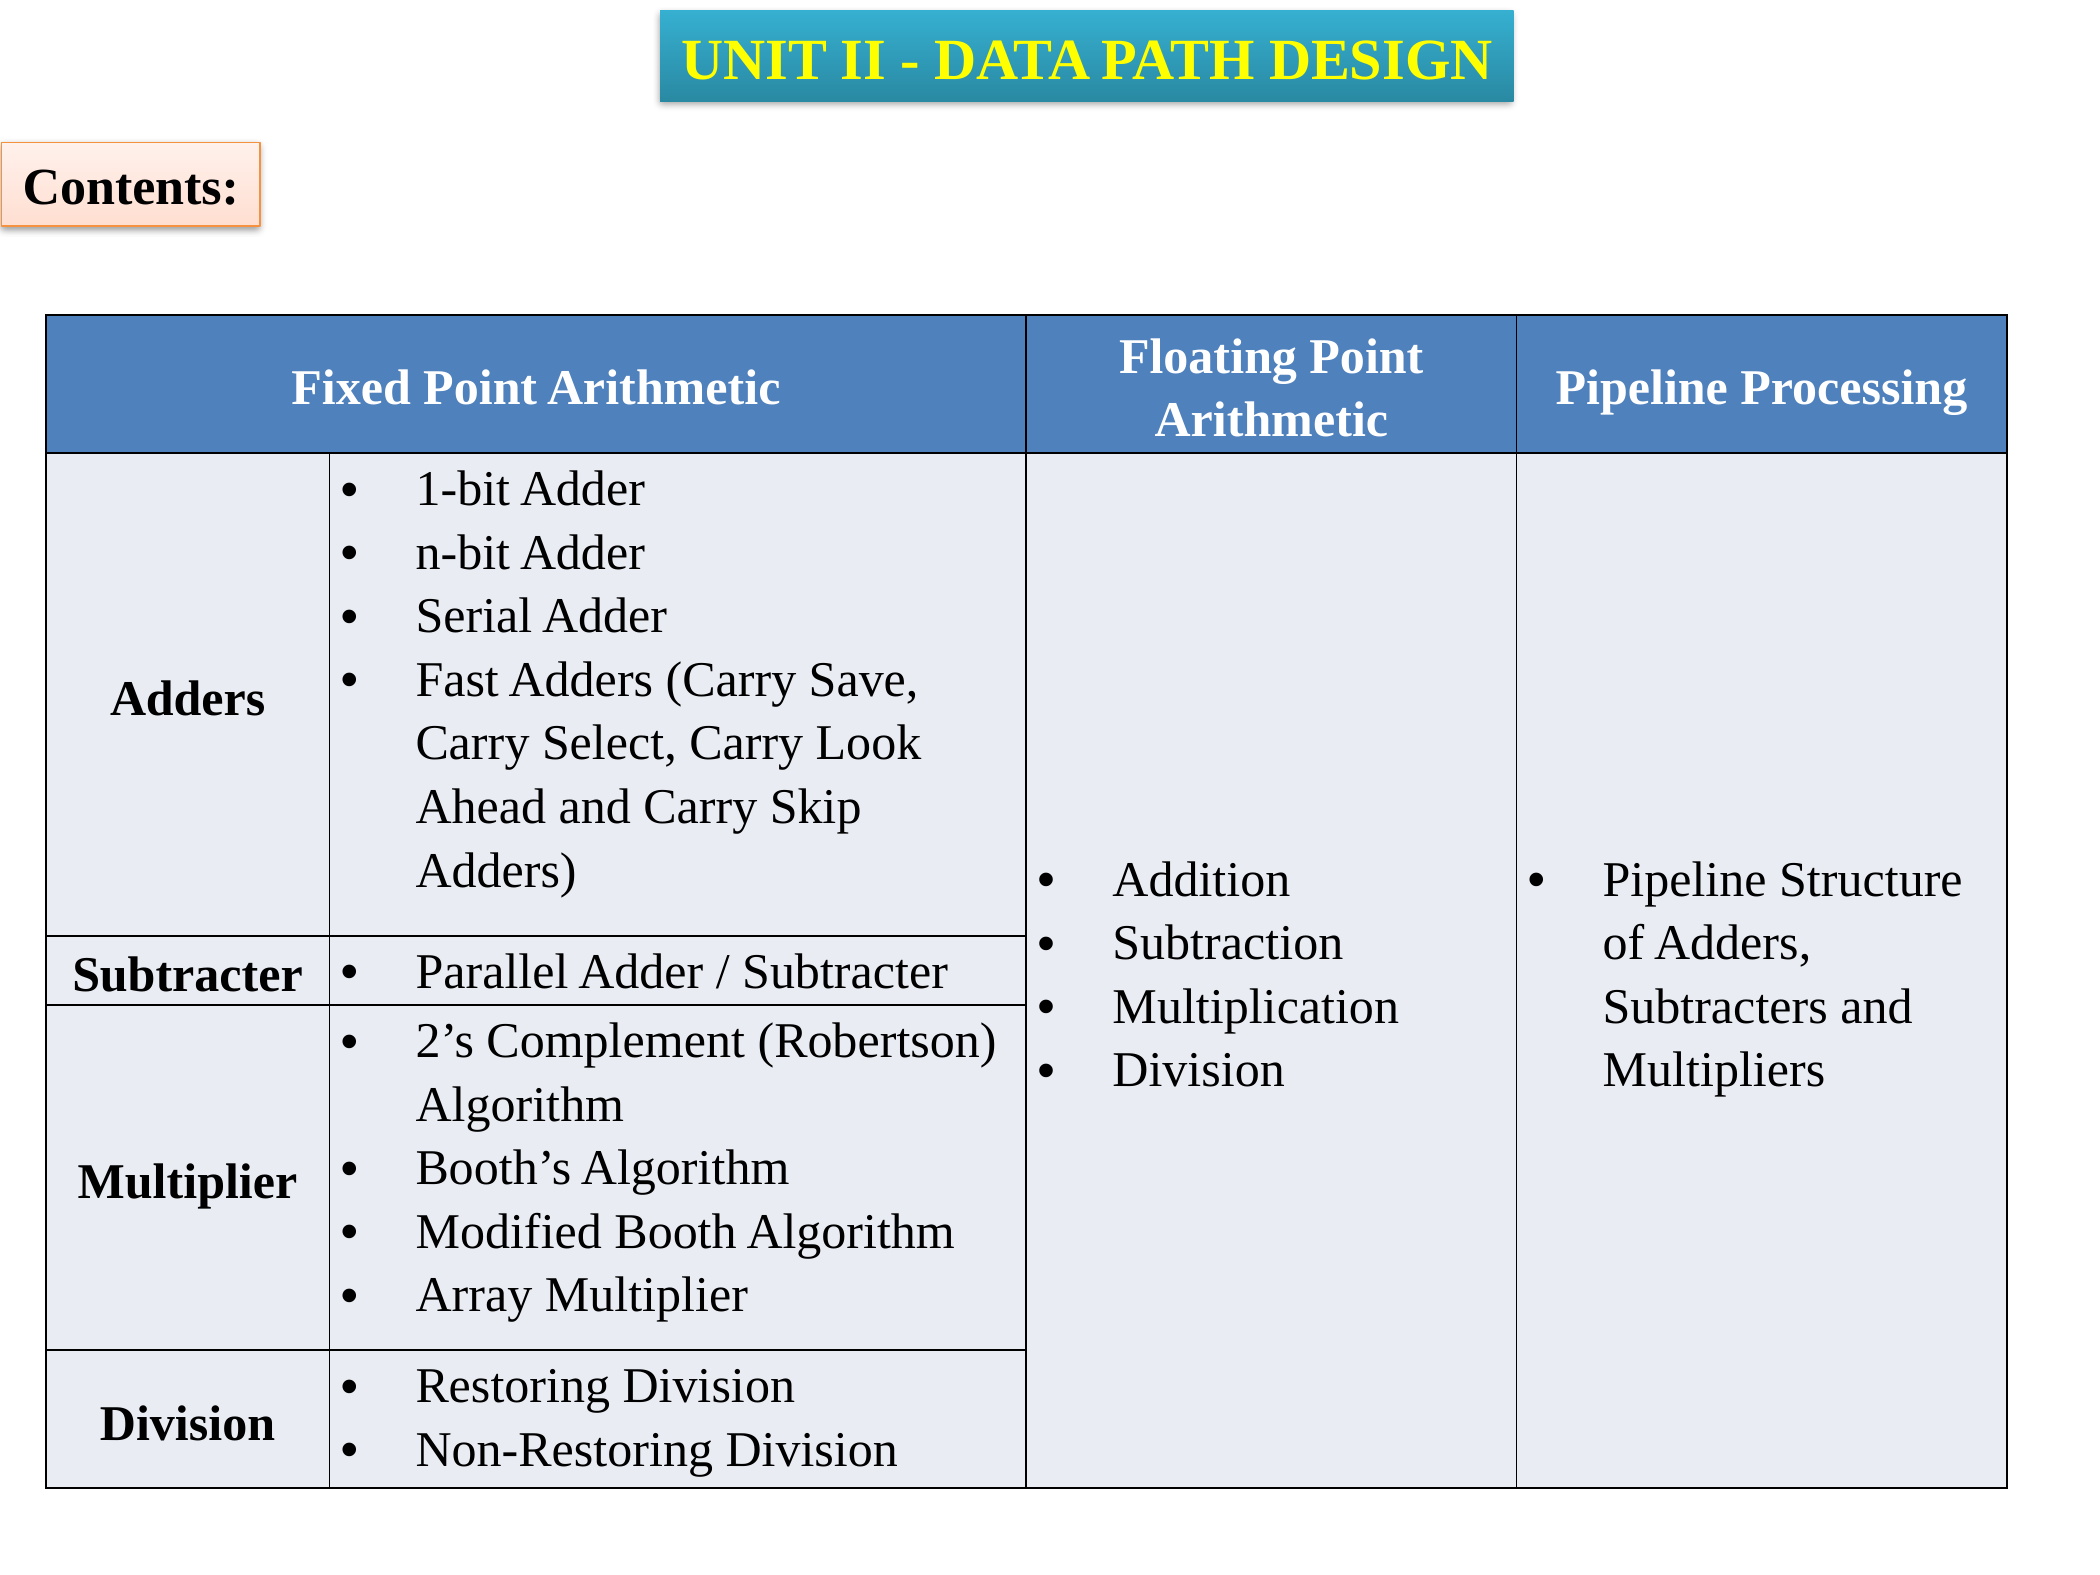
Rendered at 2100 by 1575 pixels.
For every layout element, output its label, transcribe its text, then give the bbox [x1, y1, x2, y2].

table_cell Subtracter [47, 937, 329, 1004]
text_box Contents: [1, 142, 261, 227]
table_header Pipeline Processing [1517, 316, 2006, 452]
table_cell Adders [47, 454, 329, 935]
table_cell Addition Subtraction Multiplication Division [1027, 454, 1516, 1487]
table_cell Multiplier [47, 1006, 329, 1349]
text_box UNIT II - DATA PATH DESIGN [660, 10, 1514, 102]
table_header Floating Point Arithmetic [1027, 316, 1516, 452]
table_cell Division [47, 1351, 329, 1487]
table_header Fixed Point Arithmetic [47, 316, 1025, 452]
table_cell 1-bit Adder n-bit Adder Serial Adder Fast Adders (Carry Save, Carry Select, Carry Look Ahead and Carry Skip Adders) [330, 454, 1025, 935]
table_cell Pipeline Structure of Adders, Subtracters and Multipliers [1517, 454, 2006, 1487]
table_cell 2’s Complement (Robertson) Algorithm Booth’s Algorithm Modified Booth Algorithm Array Multiplier [330, 1006, 1025, 1349]
table_cell Restoring Division Non-Restoring Division [330, 1351, 1025, 1487]
table_cell Parallel Adder / Subtracter [330, 937, 1025, 1004]
